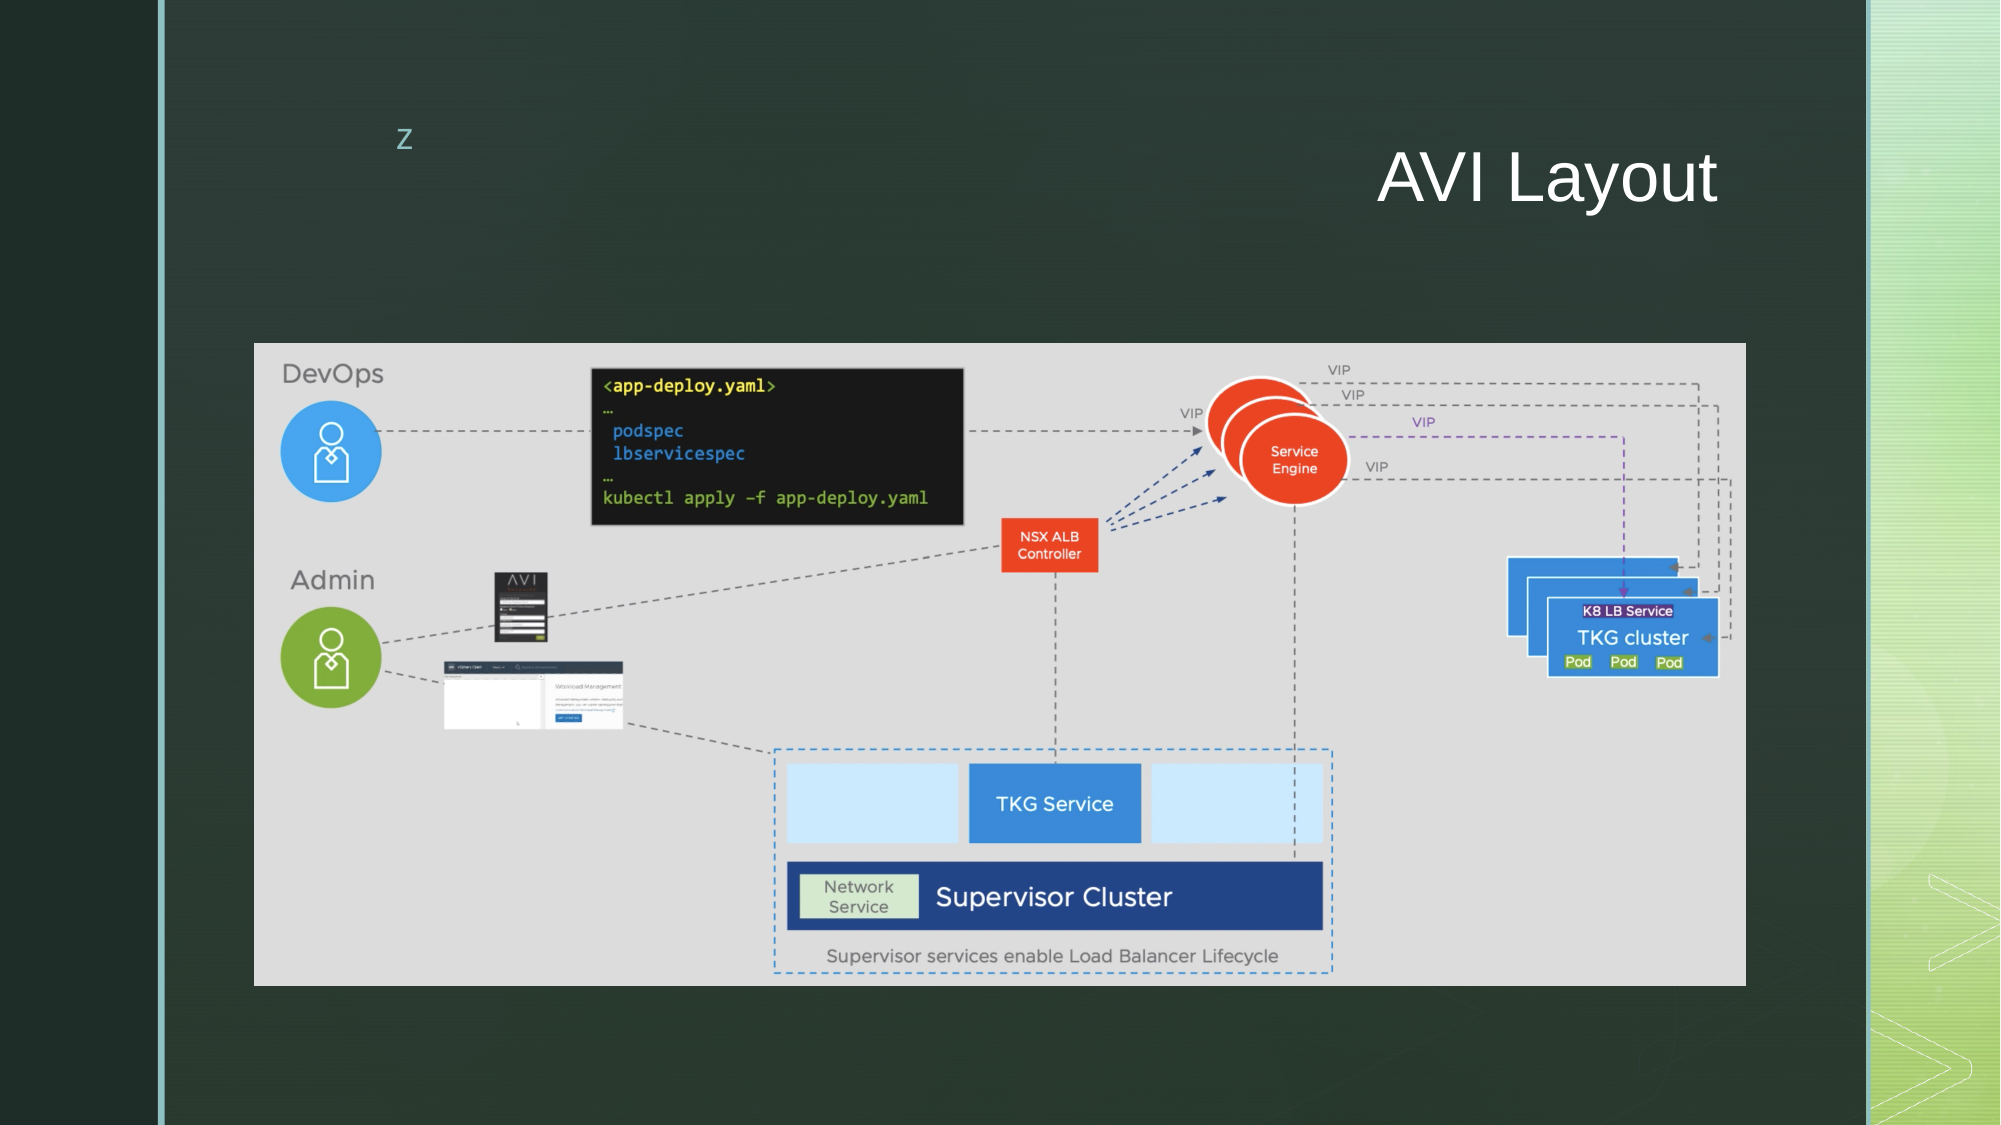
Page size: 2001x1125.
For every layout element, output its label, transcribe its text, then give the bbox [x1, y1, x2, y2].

picture [254, 343, 1746, 986]
picture [1871, 0, 2001, 1125]
title AVI Layout [428, 132, 1734, 310]
